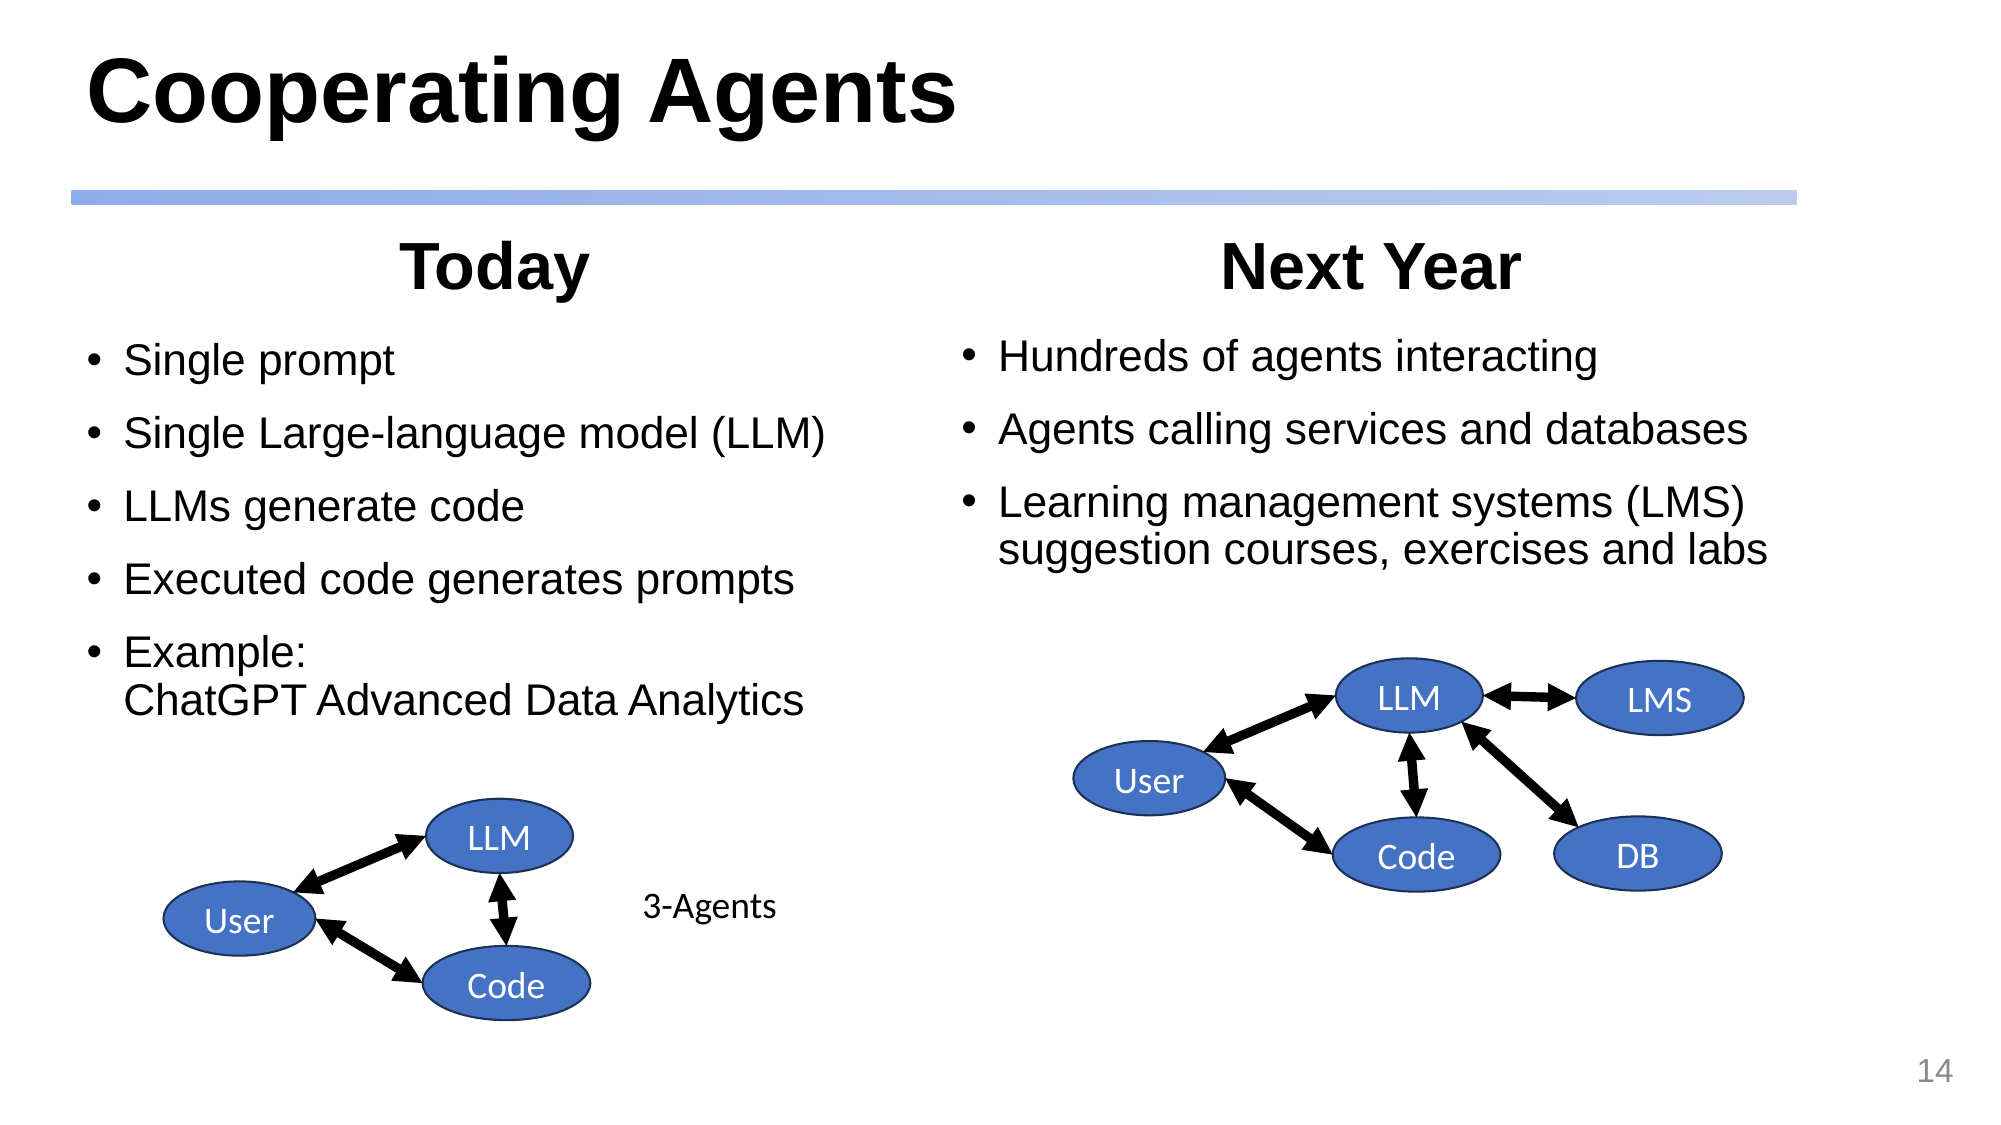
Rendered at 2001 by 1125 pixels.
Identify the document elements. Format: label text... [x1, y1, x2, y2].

text_box Code [1331, 816, 1502, 893]
text_box Code [421, 944, 592, 1022]
text_box LLM [425, 797, 575, 875]
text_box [499, 872, 507, 946]
list Next Year [946, 175, 1797, 312]
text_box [1202, 695, 1336, 752]
title Cooperating Agents [71, 0, 1797, 184]
text_box 3-Agents [627, 873, 792, 934]
list Single prompt Single Large-language model (LLM) LLMs generate code Executed code generates prompts Example: ChatGPT Advanced Data Analytics [71, 330, 918, 742]
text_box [315, 918, 423, 984]
list Today [71, 175, 918, 312]
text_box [1409, 732, 1417, 818]
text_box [293, 835, 426, 893]
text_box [1482, 695, 1576, 699]
text_box LLM [1334, 657, 1484, 734]
text_box DB [1553, 815, 1723, 892]
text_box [1225, 778, 1333, 855]
text_box LMS [1575, 659, 1745, 737]
slide_number 14 [1518, 1039, 1969, 1099]
list Hundreds of agents interacting Agents calling services and databases Learning management systems (LMS) suggestion courses, exercises and labs [946, 325, 1797, 622]
text_box User [162, 880, 317, 957]
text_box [1461, 721, 1579, 828]
text_box User [1072, 739, 1227, 817]
